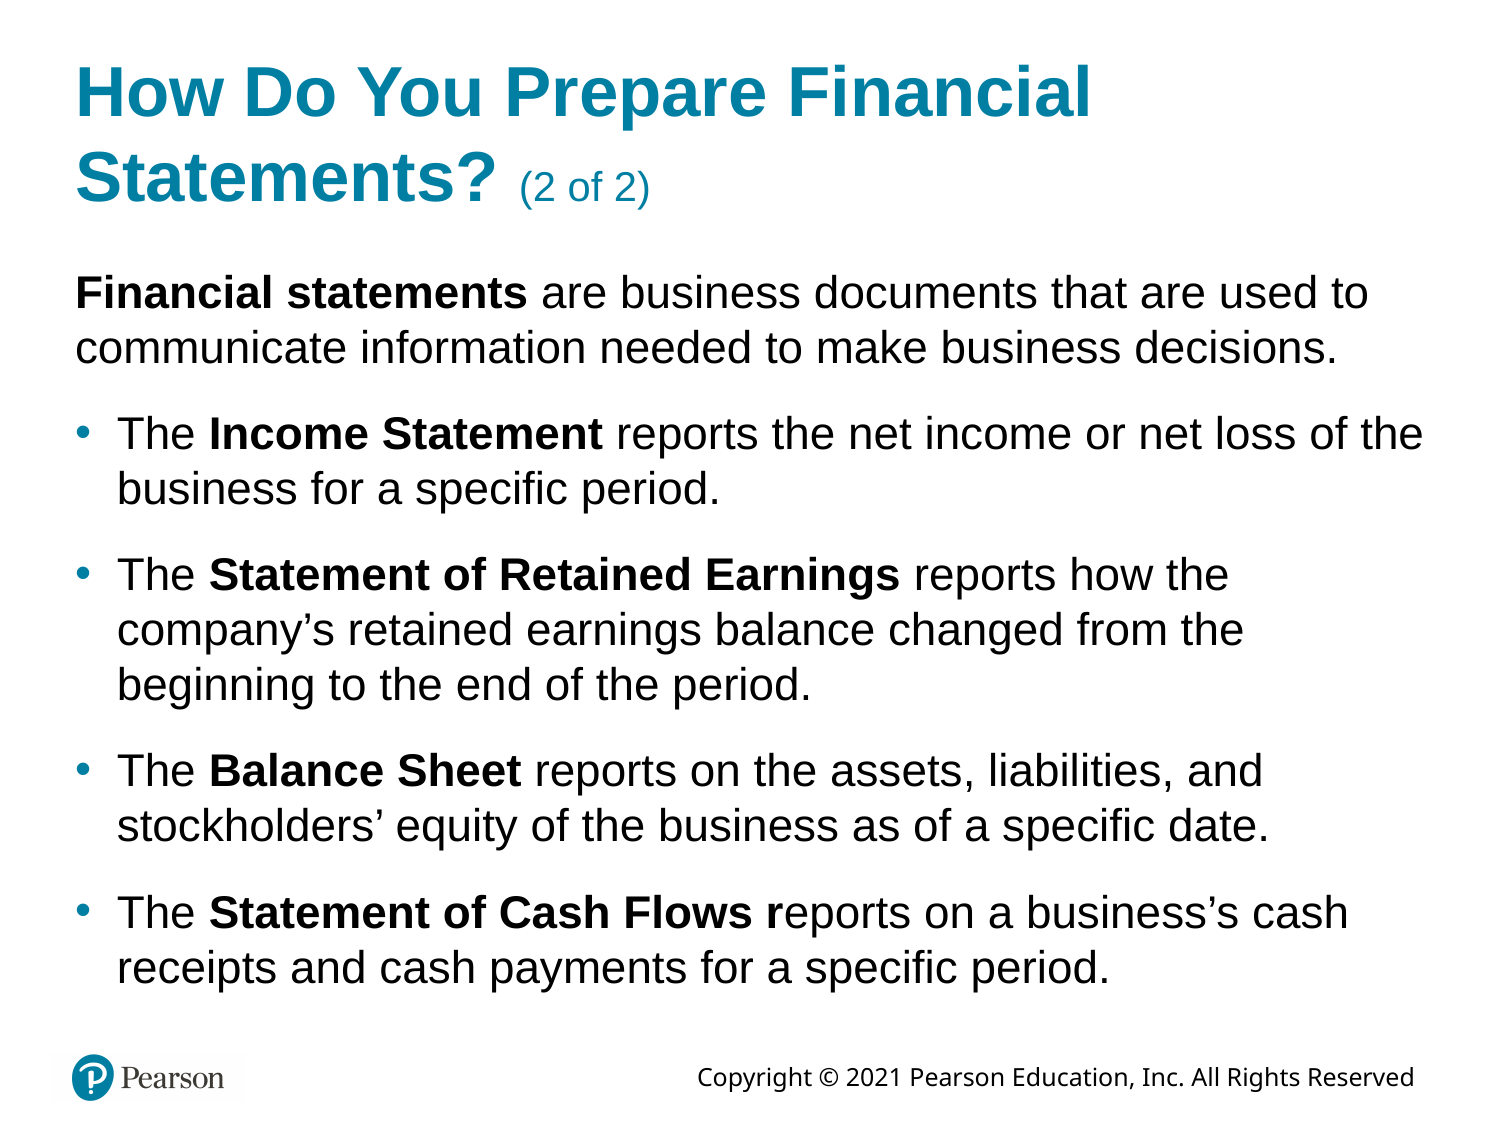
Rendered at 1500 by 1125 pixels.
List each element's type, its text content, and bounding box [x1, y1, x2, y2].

list Financial statements are business documents that are used to communicate information needed to make business decisions. The Income Statement reports the net income or net loss of the business for a specific period. The Statement of Retained Earnings reports how the company’s retained earnings balance changed from the beginning to the end of the period. The Balance Sheet reports on the assets, liabilities, and stockholders’ equity of the business as of a specific date. The Statement of Cash Flows reports on a business’s cash receipts and cash payments for a specific period. [75, 262, 1425, 1013]
picture [51, 1053, 245, 1102]
title How Do You Prepare Financial Statements? (2 of 2) [75, 35, 1400, 216]
